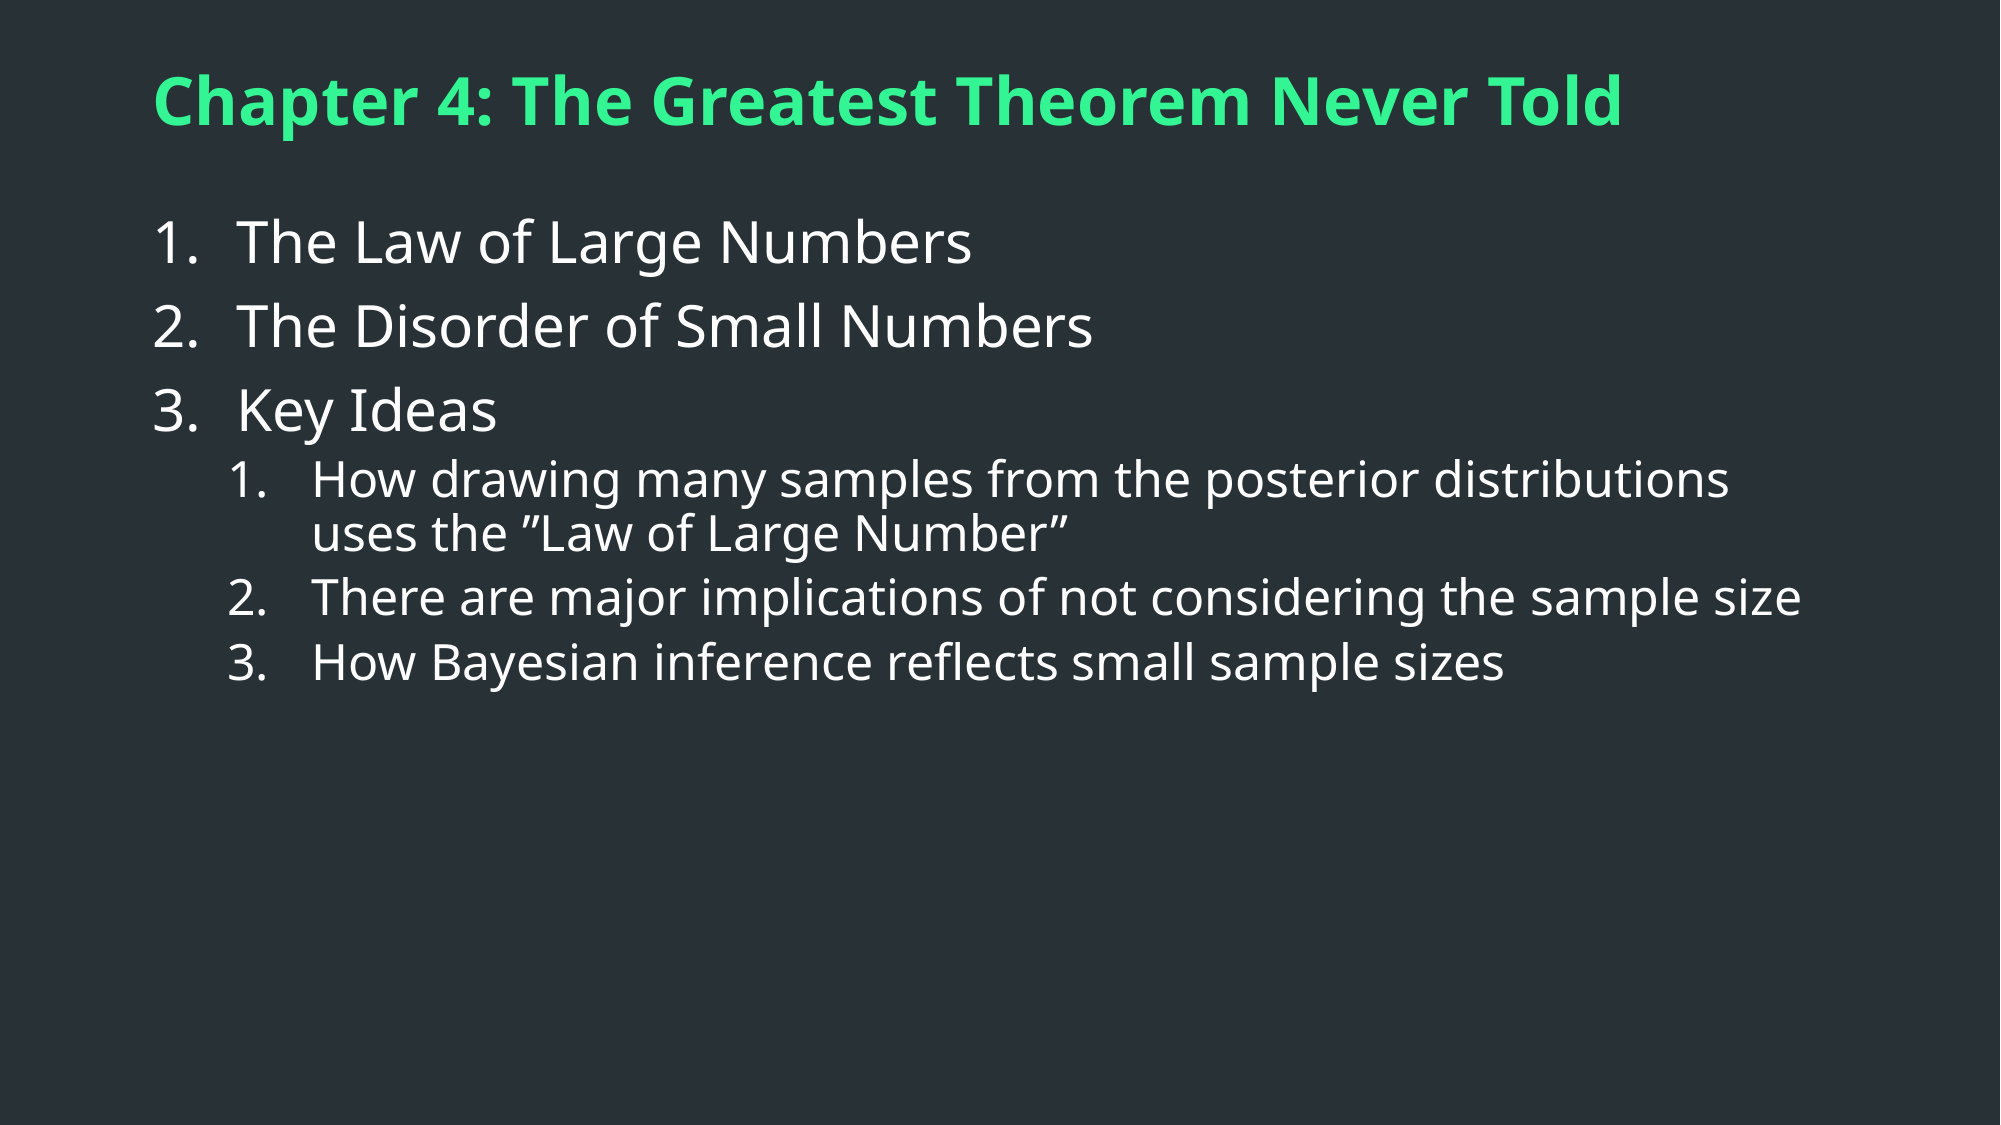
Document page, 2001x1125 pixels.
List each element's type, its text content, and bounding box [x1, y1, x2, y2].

list The Law of Large Numbers The Disorder of Small Numbers Key Ideas How drawing many samples from the posterior distributions uses the ”Law of Large Number” There are major implications of not considering the sample size How Bayesian inference reflects small sample sizes [137, 205, 1863, 920]
title Chapter 4: The Greatest Theorem Never Told [137, 59, 1863, 148]
